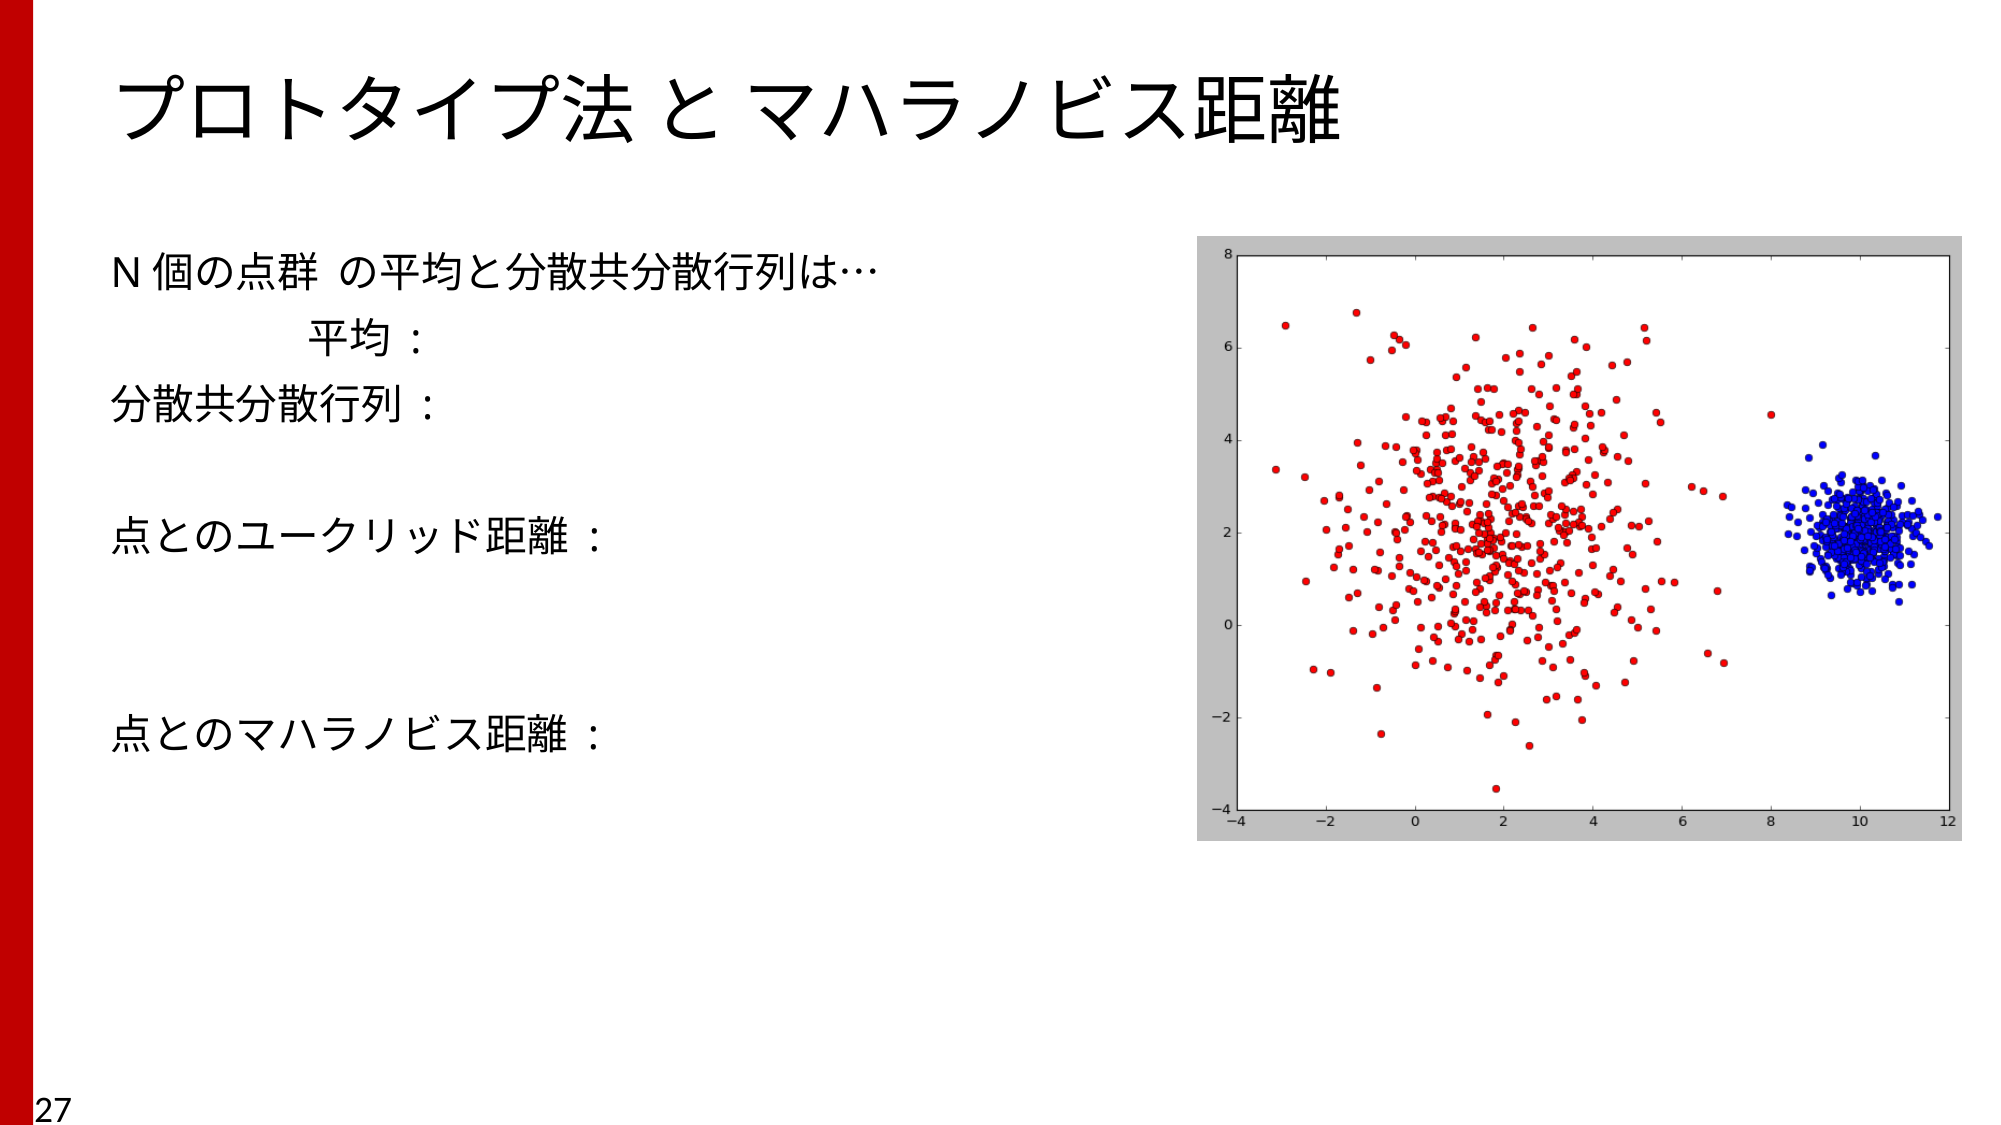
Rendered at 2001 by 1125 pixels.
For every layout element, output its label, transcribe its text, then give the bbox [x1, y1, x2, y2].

slide_number 27 [19, 1077, 470, 1125]
title プロトタイプ法 と マハラノビス距離 [95, 52, 1777, 173]
picture [1197, 236, 1962, 841]
